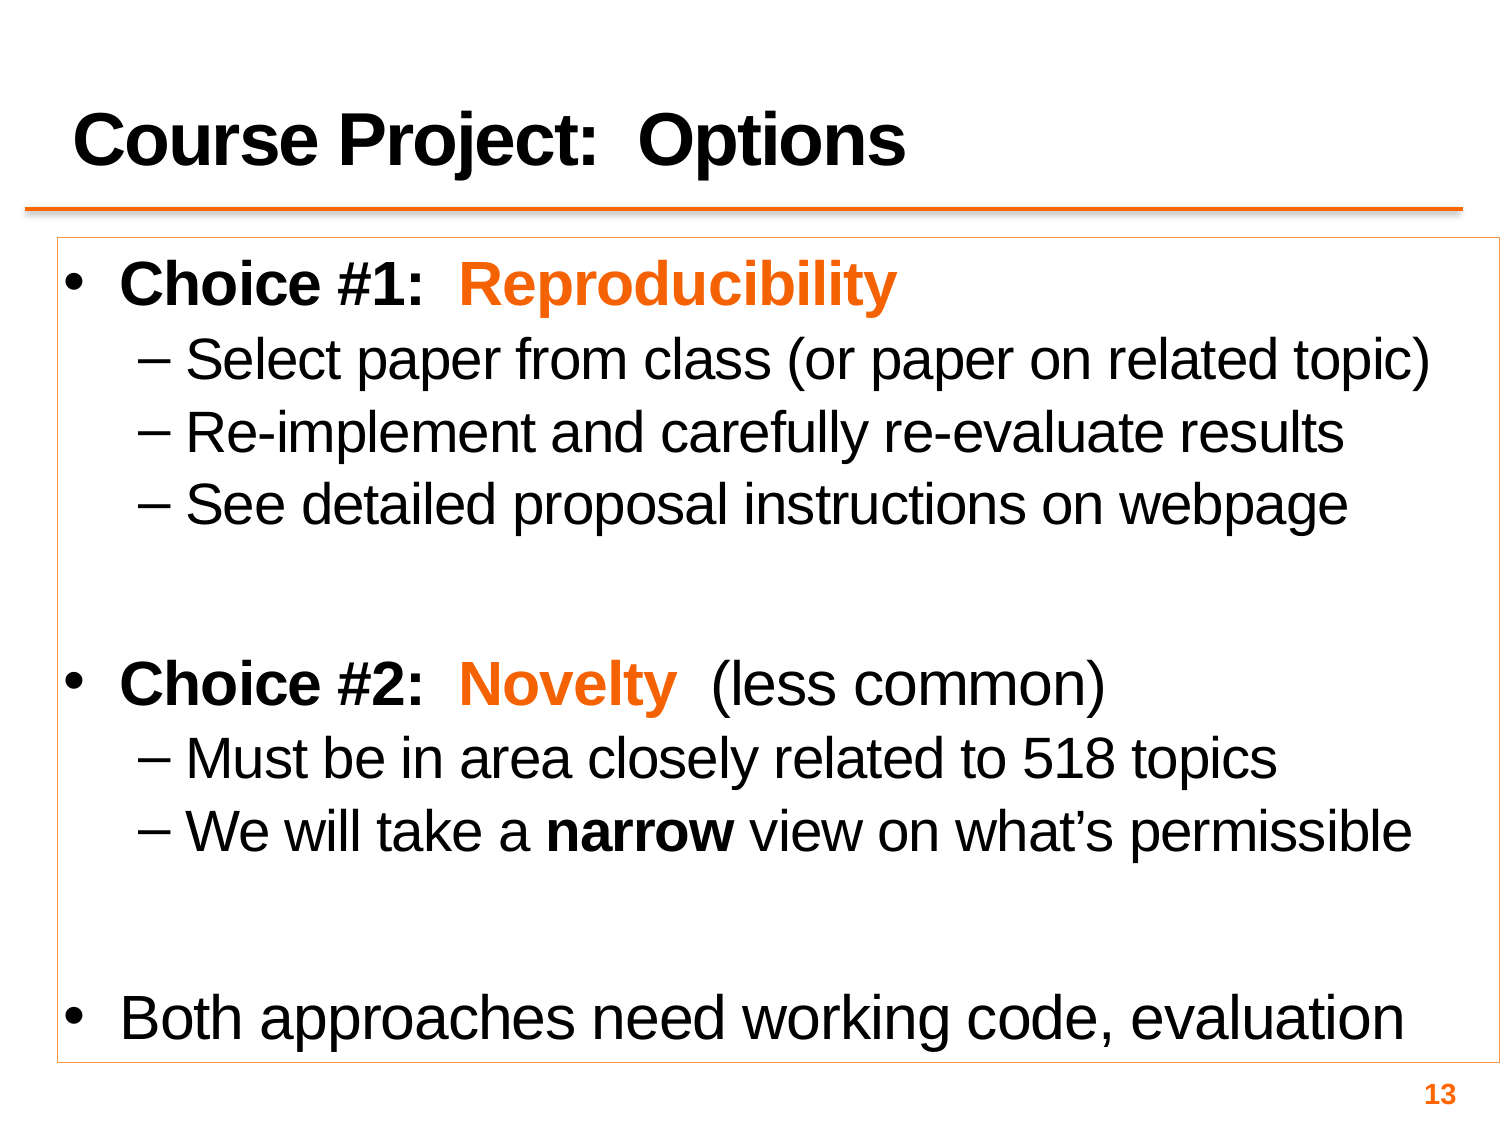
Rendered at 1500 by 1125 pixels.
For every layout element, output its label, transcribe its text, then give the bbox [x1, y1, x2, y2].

list Choice #1: Reproducibility Select paper from class (or paper on related topic) Re-implement and carefully re-evaluate results See detailed proposal instructions on webpage Choice #2: Novelty (less common) Must be in area closely related to 518 topics We will take a narrow view on what’s permissible Both approaches need working code, evaluation [57, 237, 1500, 1063]
slide_number 13 [1112, 1074, 1463, 1110]
title Course Project: Options [57, 12, 1463, 188]
